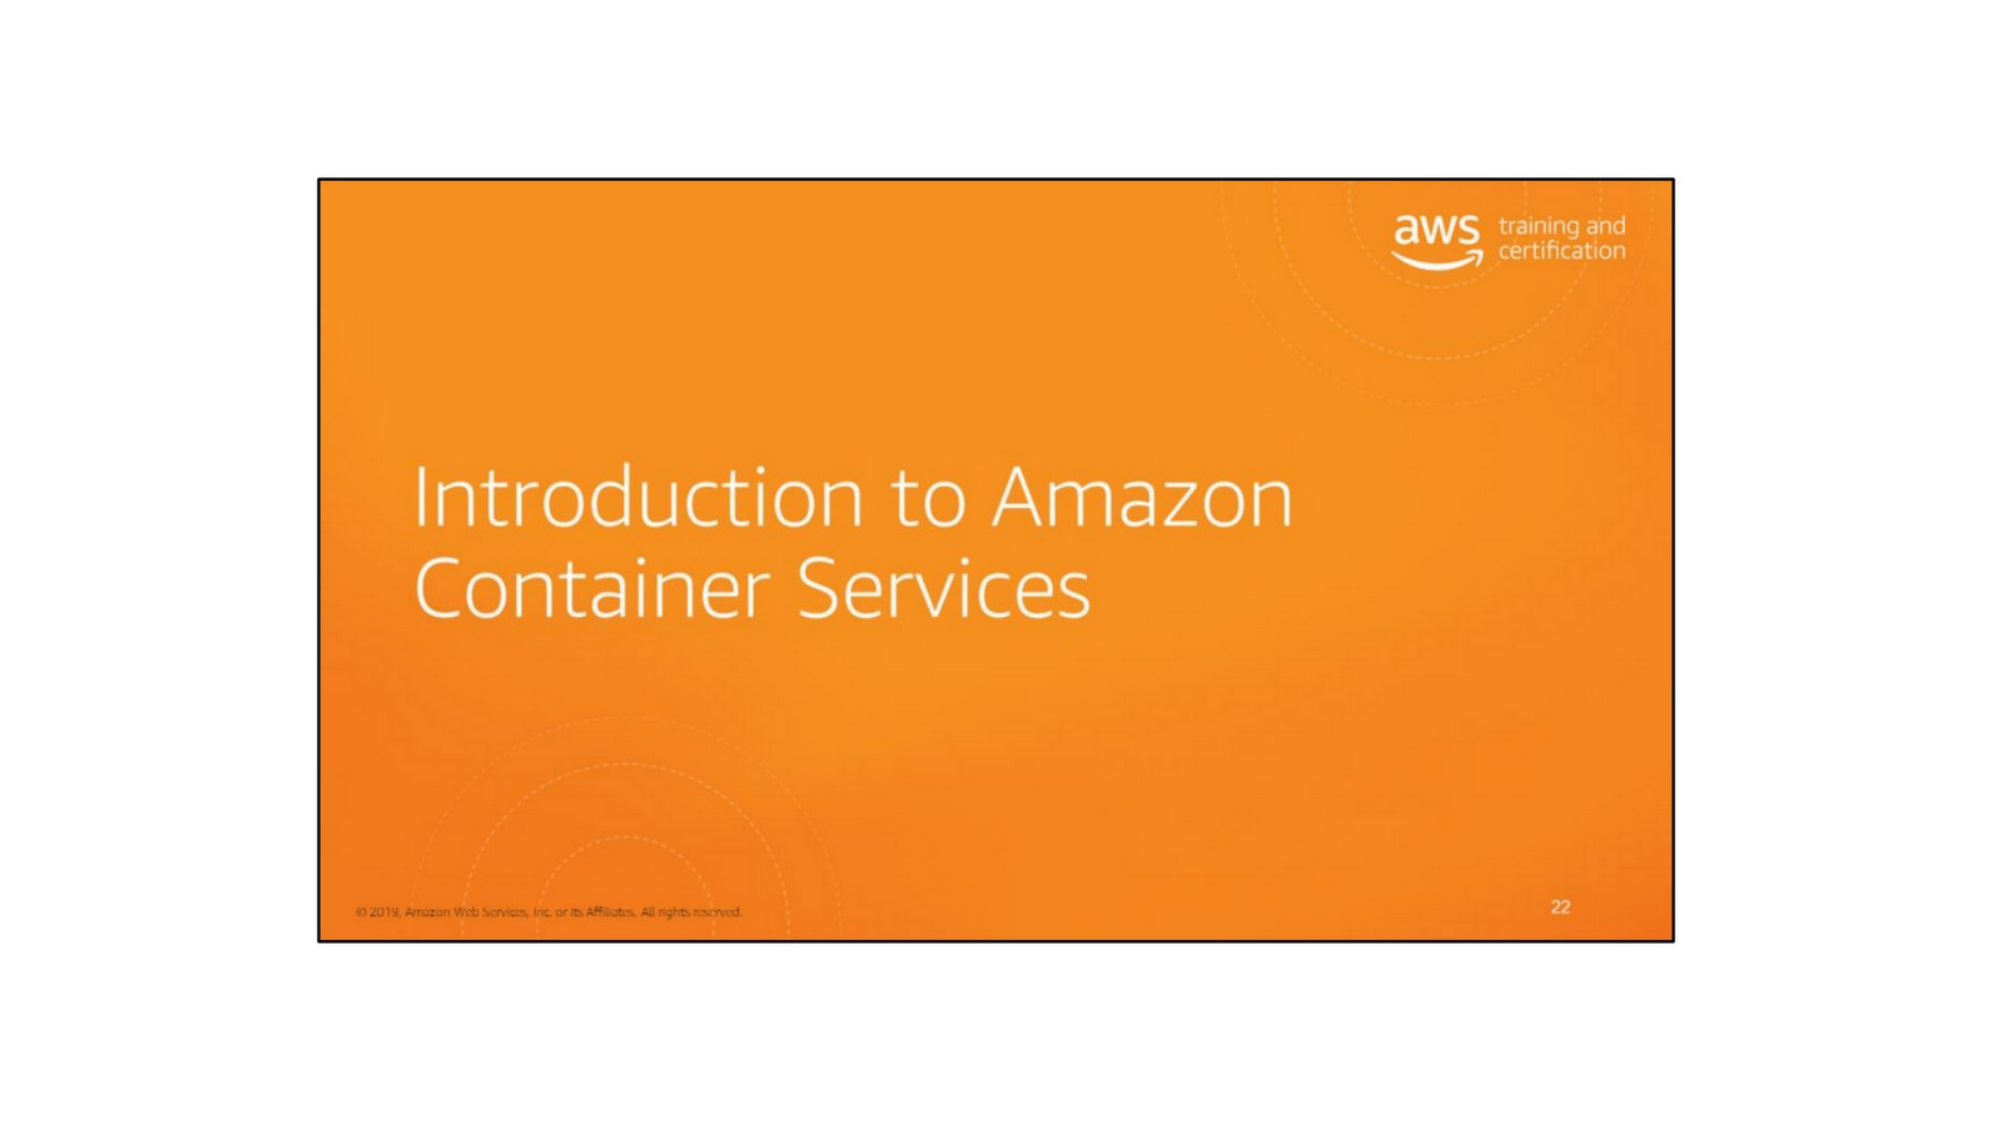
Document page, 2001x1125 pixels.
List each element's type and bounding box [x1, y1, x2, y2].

picture [311, 170, 1689, 955]
